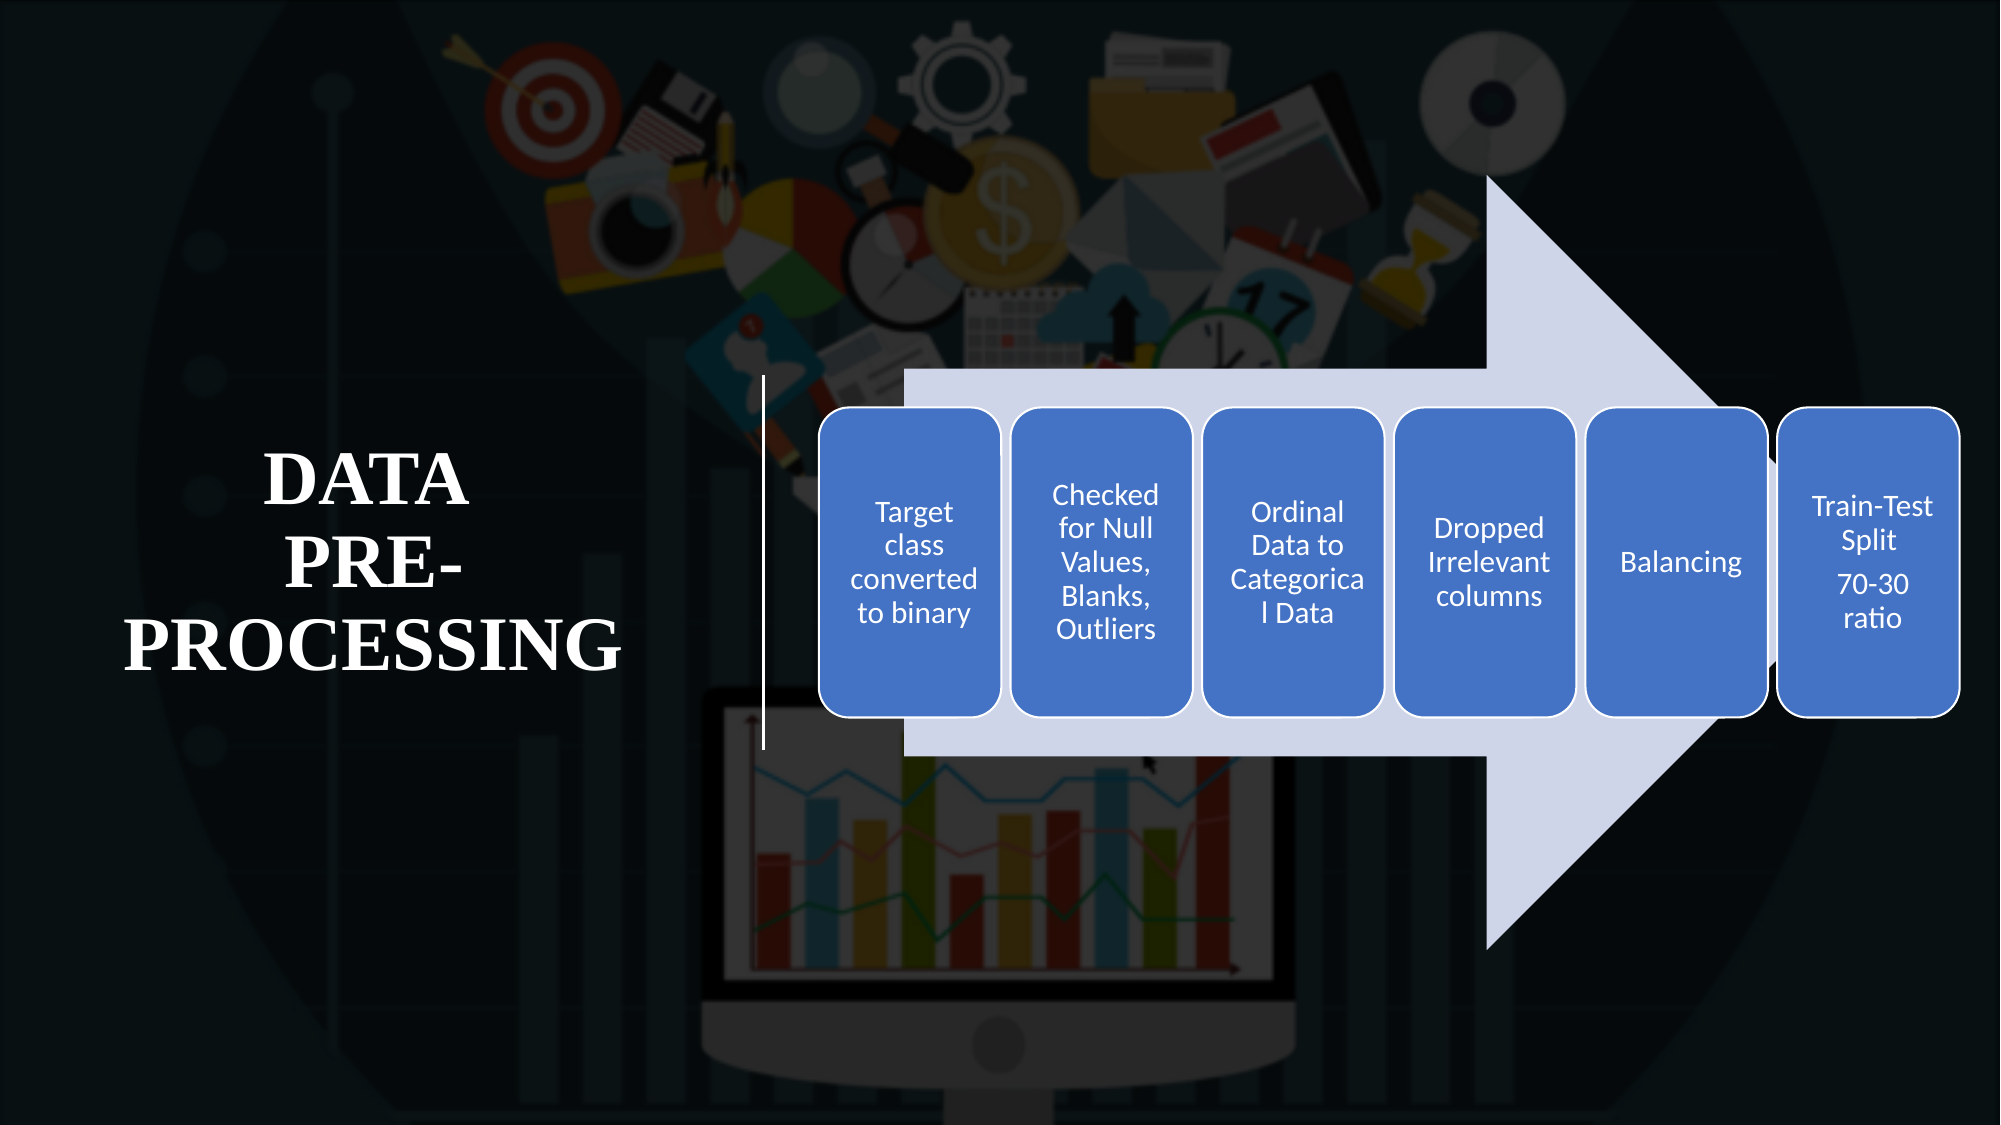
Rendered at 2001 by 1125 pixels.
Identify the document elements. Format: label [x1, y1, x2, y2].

picture [0, 0, 2000, 1125]
list [818, 174, 1960, 951]
